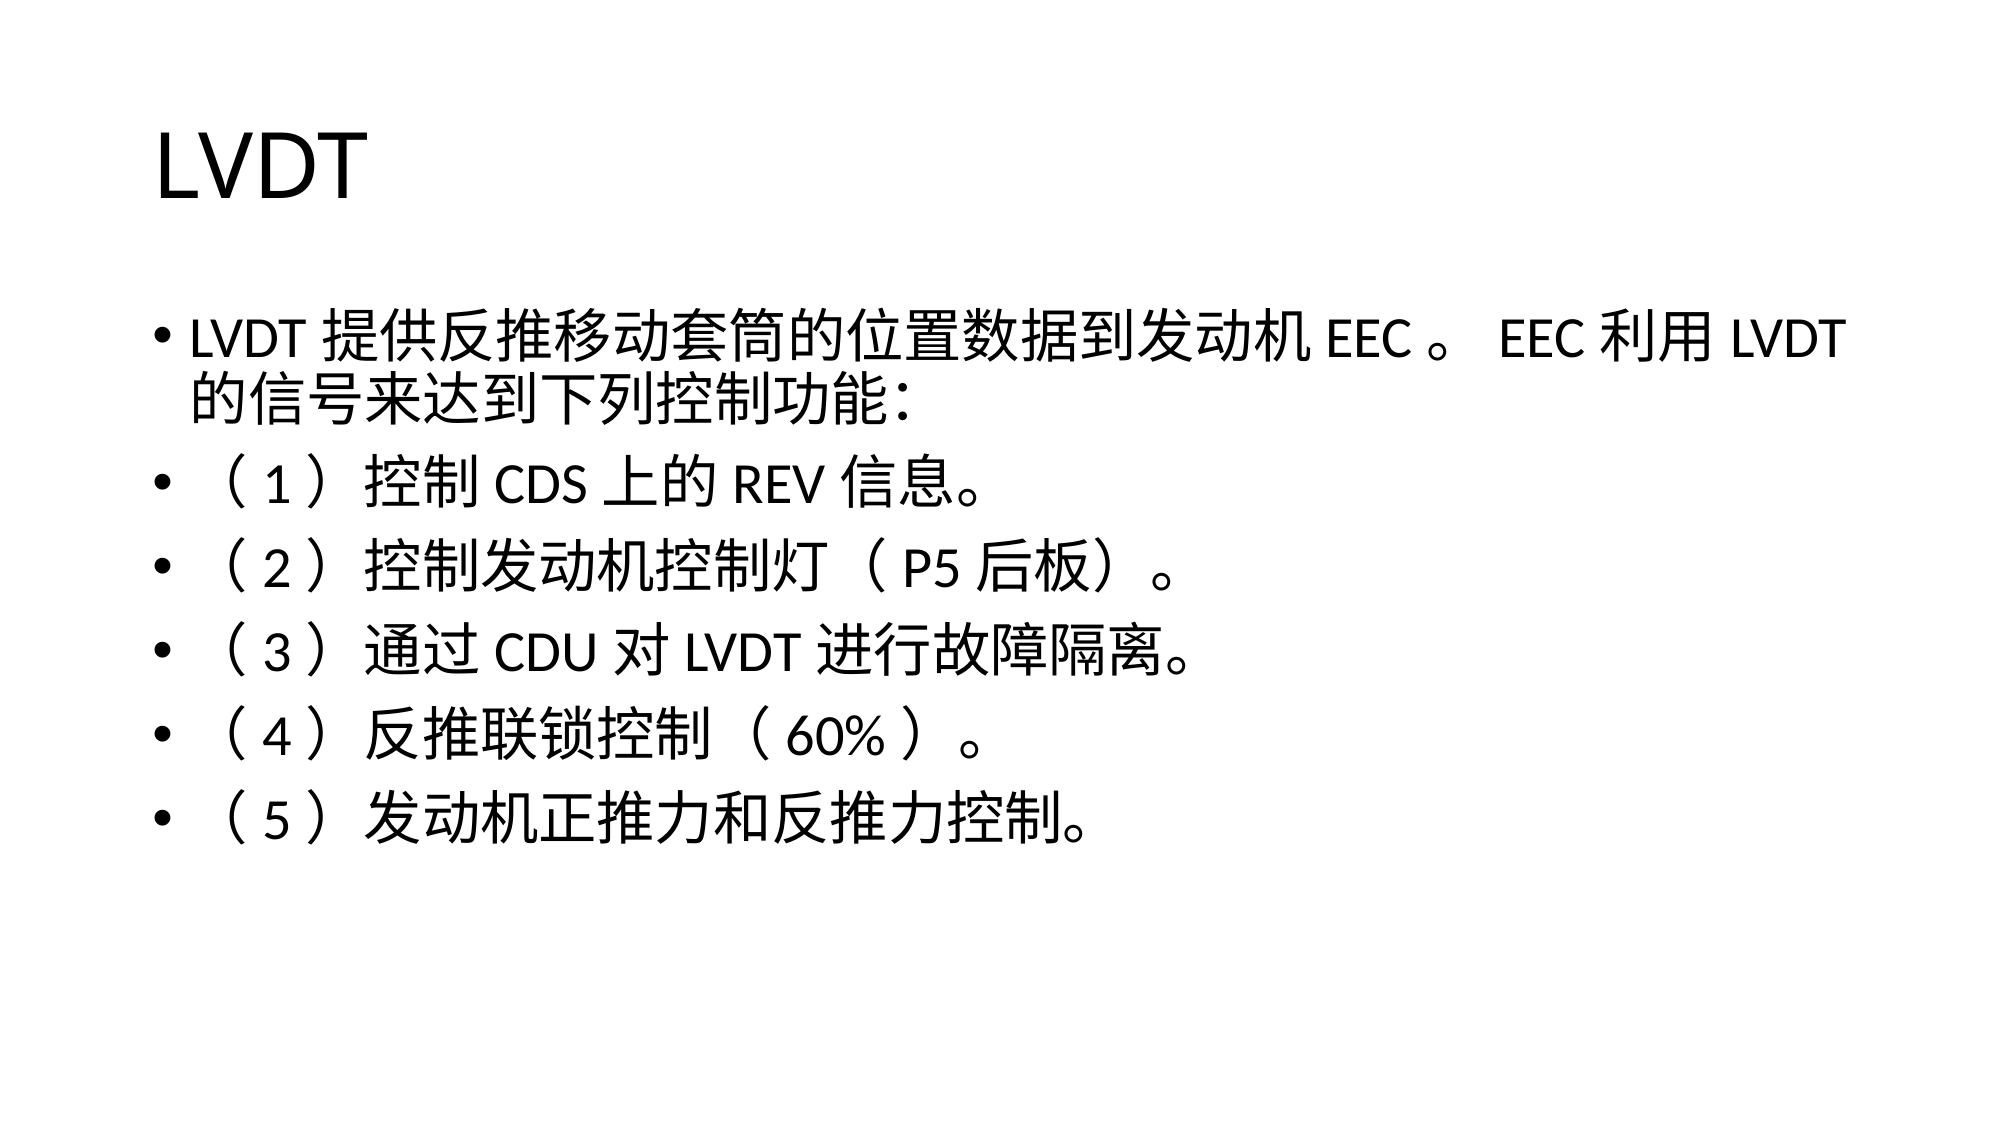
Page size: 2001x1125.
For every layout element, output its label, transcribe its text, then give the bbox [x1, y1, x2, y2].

title LVDT [137, 59, 1863, 278]
list LVDT提供反推移动套筒的位置数据到发动机EEC。EEC利用LVDT的信号来达到下列控制功能： （1）控制CDS上的REV信息。 （2）控制发动机控制灯（P5后板）。 （3）通过CDU对LVDT进行故障隔离。 （4）反推联锁控制（60%）。 （5）发动机正推力和反推力控制。 [137, 299, 1863, 1014]
